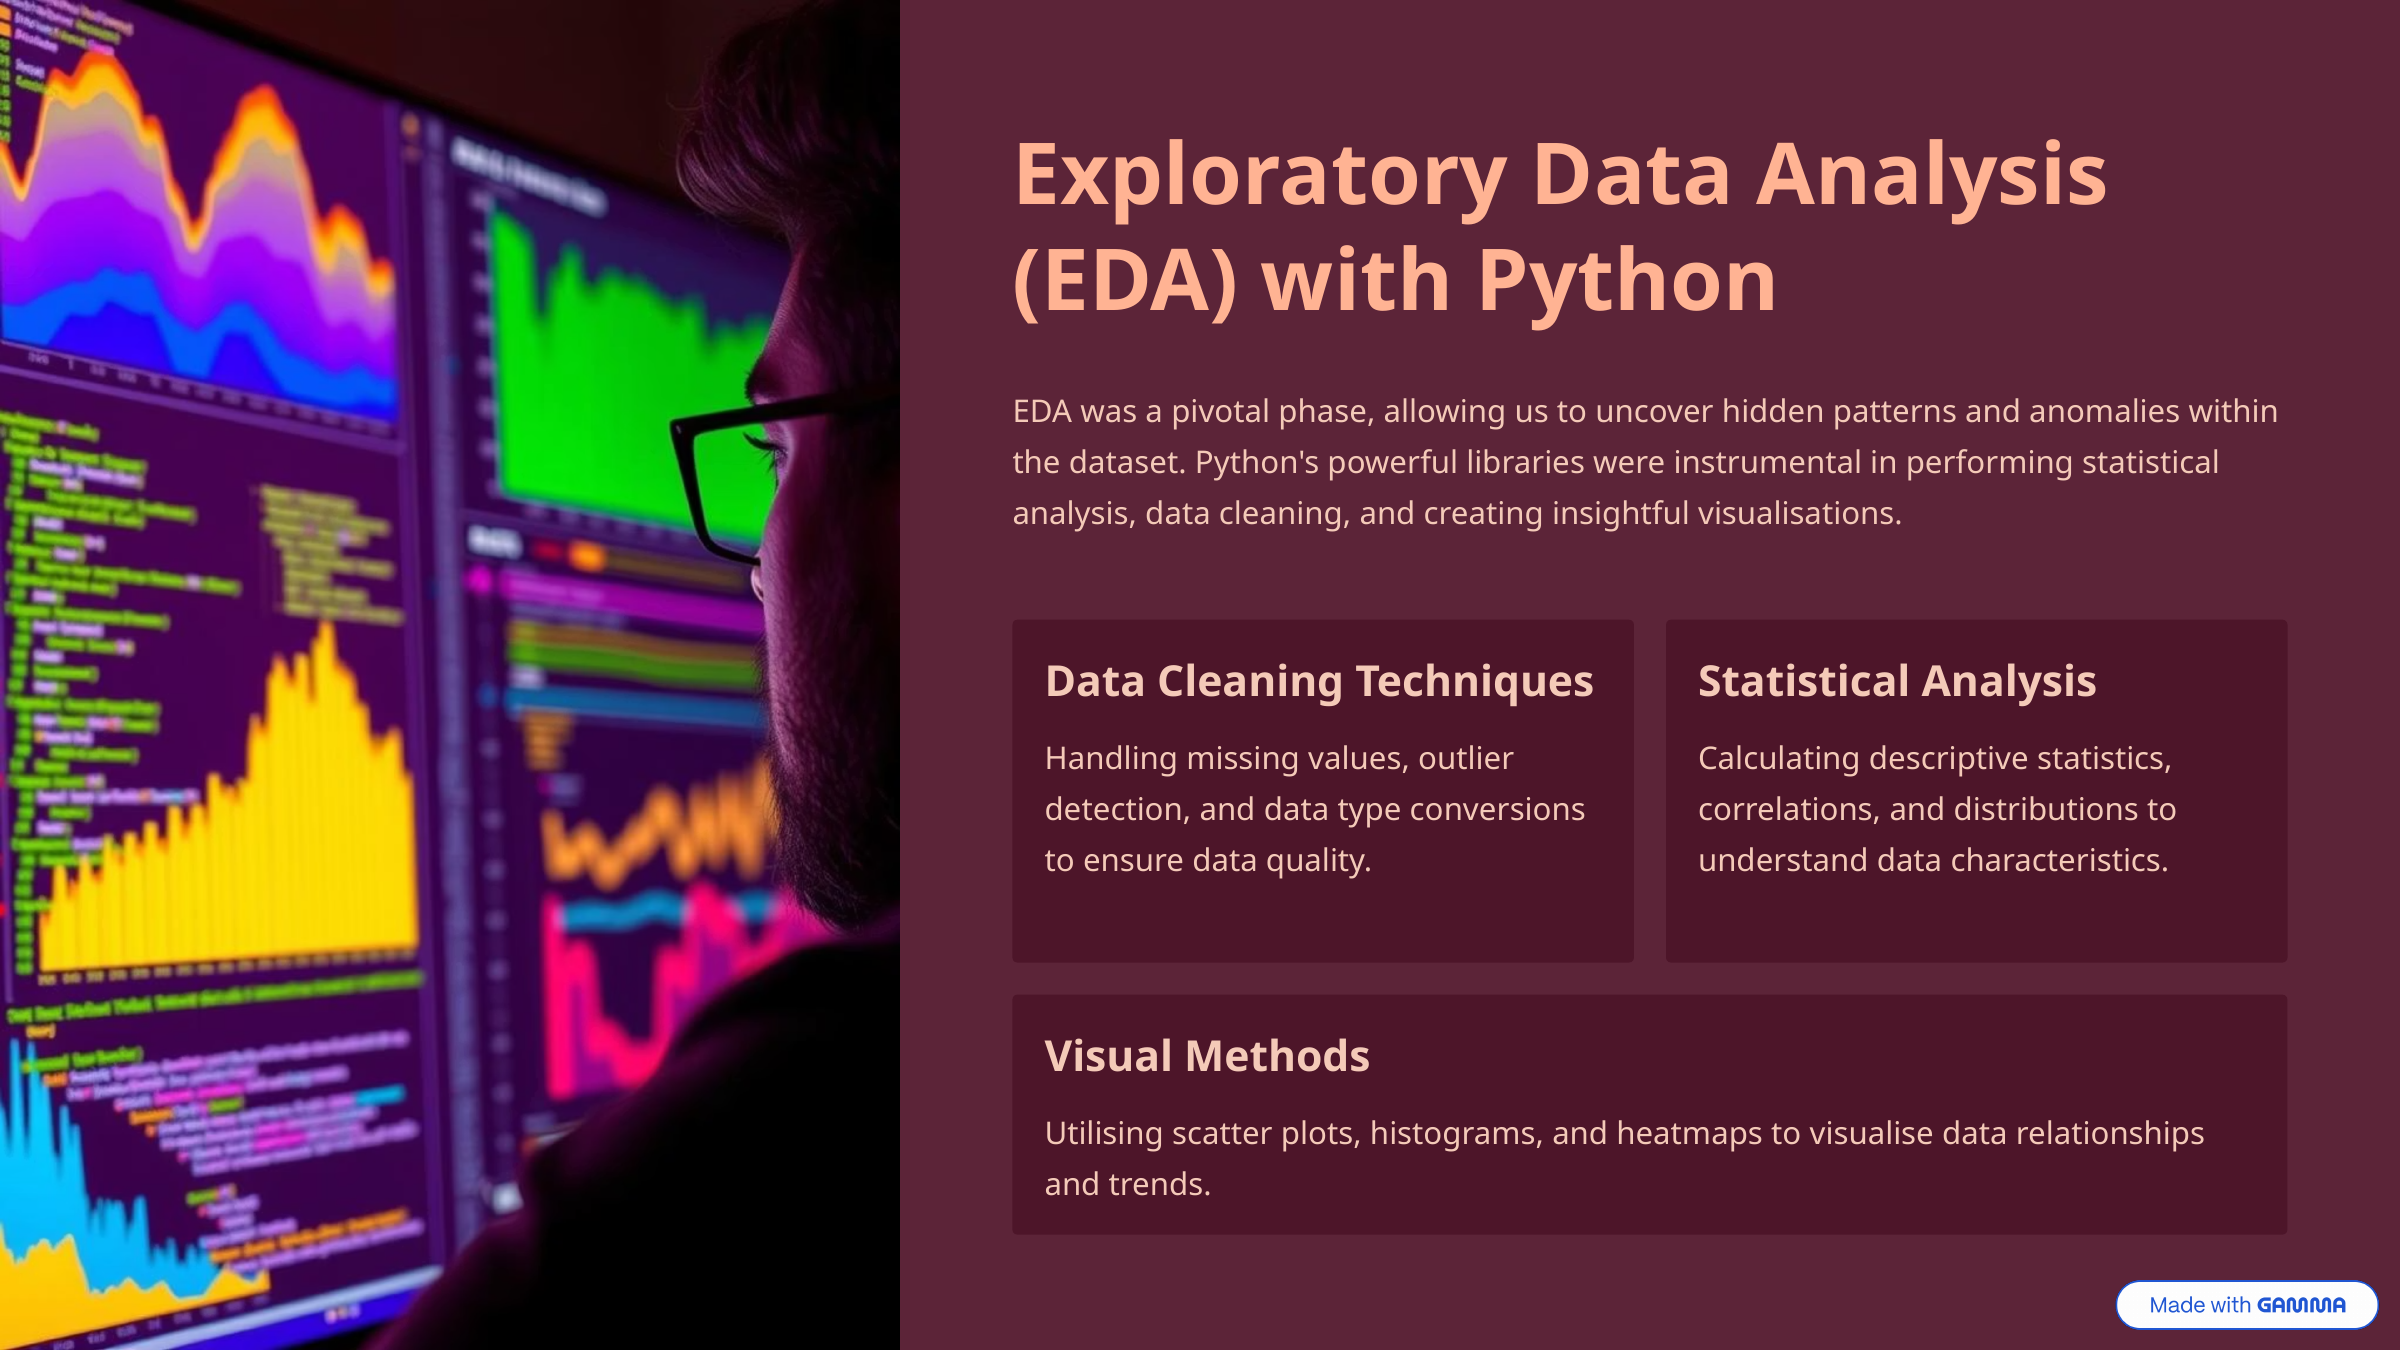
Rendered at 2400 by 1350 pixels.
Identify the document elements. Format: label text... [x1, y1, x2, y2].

text_box Visual Methods [1044, 1026, 1474, 1081]
text_box [1012, 994, 2288, 1235]
text_box Data Cleaning Techniques [1044, 651, 1583, 706]
text_box [1012, 619, 1634, 963]
text_box [1666, 619, 2288, 963]
text_box Exploratory Data Analysis (EDA) with Python [1012, 115, 2288, 330]
text_box Utilising scatter plots, histograms, and heatmaps to visualise data relationships and trends. [1044, 1099, 2256, 1203]
picture [2106, 1271, 2389, 1339]
text_box EDA was a pivotal phase, allowing us to uncover hidden patterns and anomalies within the dataset. Python's powerful libraries were instrumental in performing statistical analysis, data cleaning, and creating insightful visualisations. [1012, 377, 2288, 584]
text_box Calculating descriptive statistics, correlations, and distributions to understand data characteristics. [1698, 724, 2256, 879]
text_box Handling missing values, outlier detection, and data type conversions to ensure data quality. [1044, 724, 1602, 931]
picture [0, 0, 900, 1350]
text_box Statistical Analysis [1698, 651, 2127, 706]
